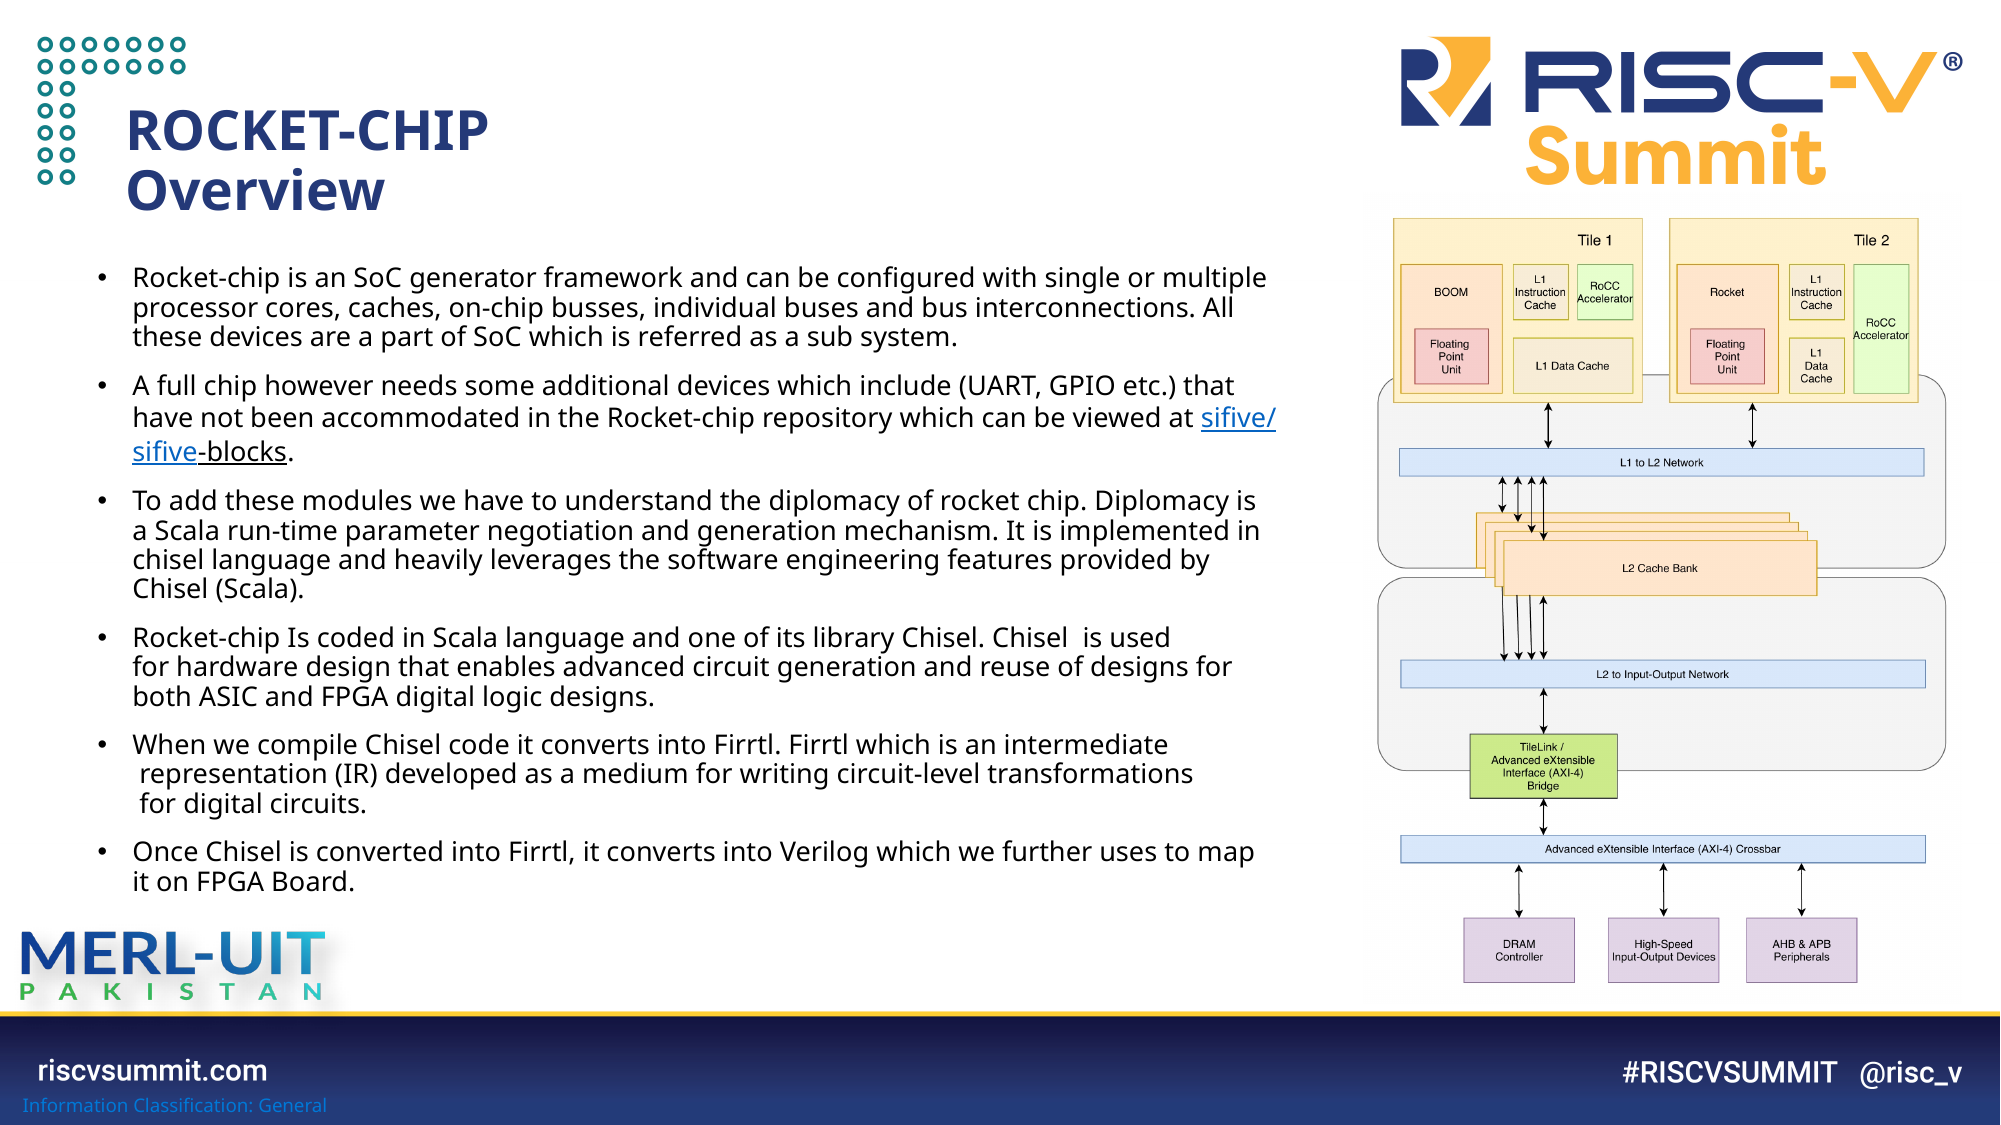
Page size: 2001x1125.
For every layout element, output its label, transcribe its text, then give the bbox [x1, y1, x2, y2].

title ROCKET-CHIP Overview [110, 95, 637, 230]
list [1363, 192, 1962, 1004]
text_box Rocket-chip is an SoC generator framework and can be configured with single or multiple processor cores, caches, on-chip busses, individual buses and bus interconnections. All these devices are a part of SoC which is referred as a sub system. A full chip however needs some additional devices which include (UART, GPIO etc.) that have not been accommodated in the Rocket-chip repository which can be viewed at sifive/sifive-blocks. To add these modules we have to understand the diplomacy of rocket chip. Diplomacy is a Scala run-time parameter negotiation and generation mechanism. It is implemented in chisel language and heavily leverages the software engineering features provided by Chisel (Scala). Rocket-chip Is coded in Scala language and one of its library Chisel. Chisel is used for hardware design that enables advanced circuit generation and reuse of designs for both ASIC and FPGA digital logic designs. When we compile Chisel code it converts into Firrtl. Firrtl which is an intermediate representation (IR) developed as a medium for writing circuit-level transformations for digital circuits. Once Chisel is converted into Firrtl, it converts into Verilog which we further uses to map it on FPGA Board. [82, 257, 1292, 915]
picture [0, 0, 2000, 1125]
